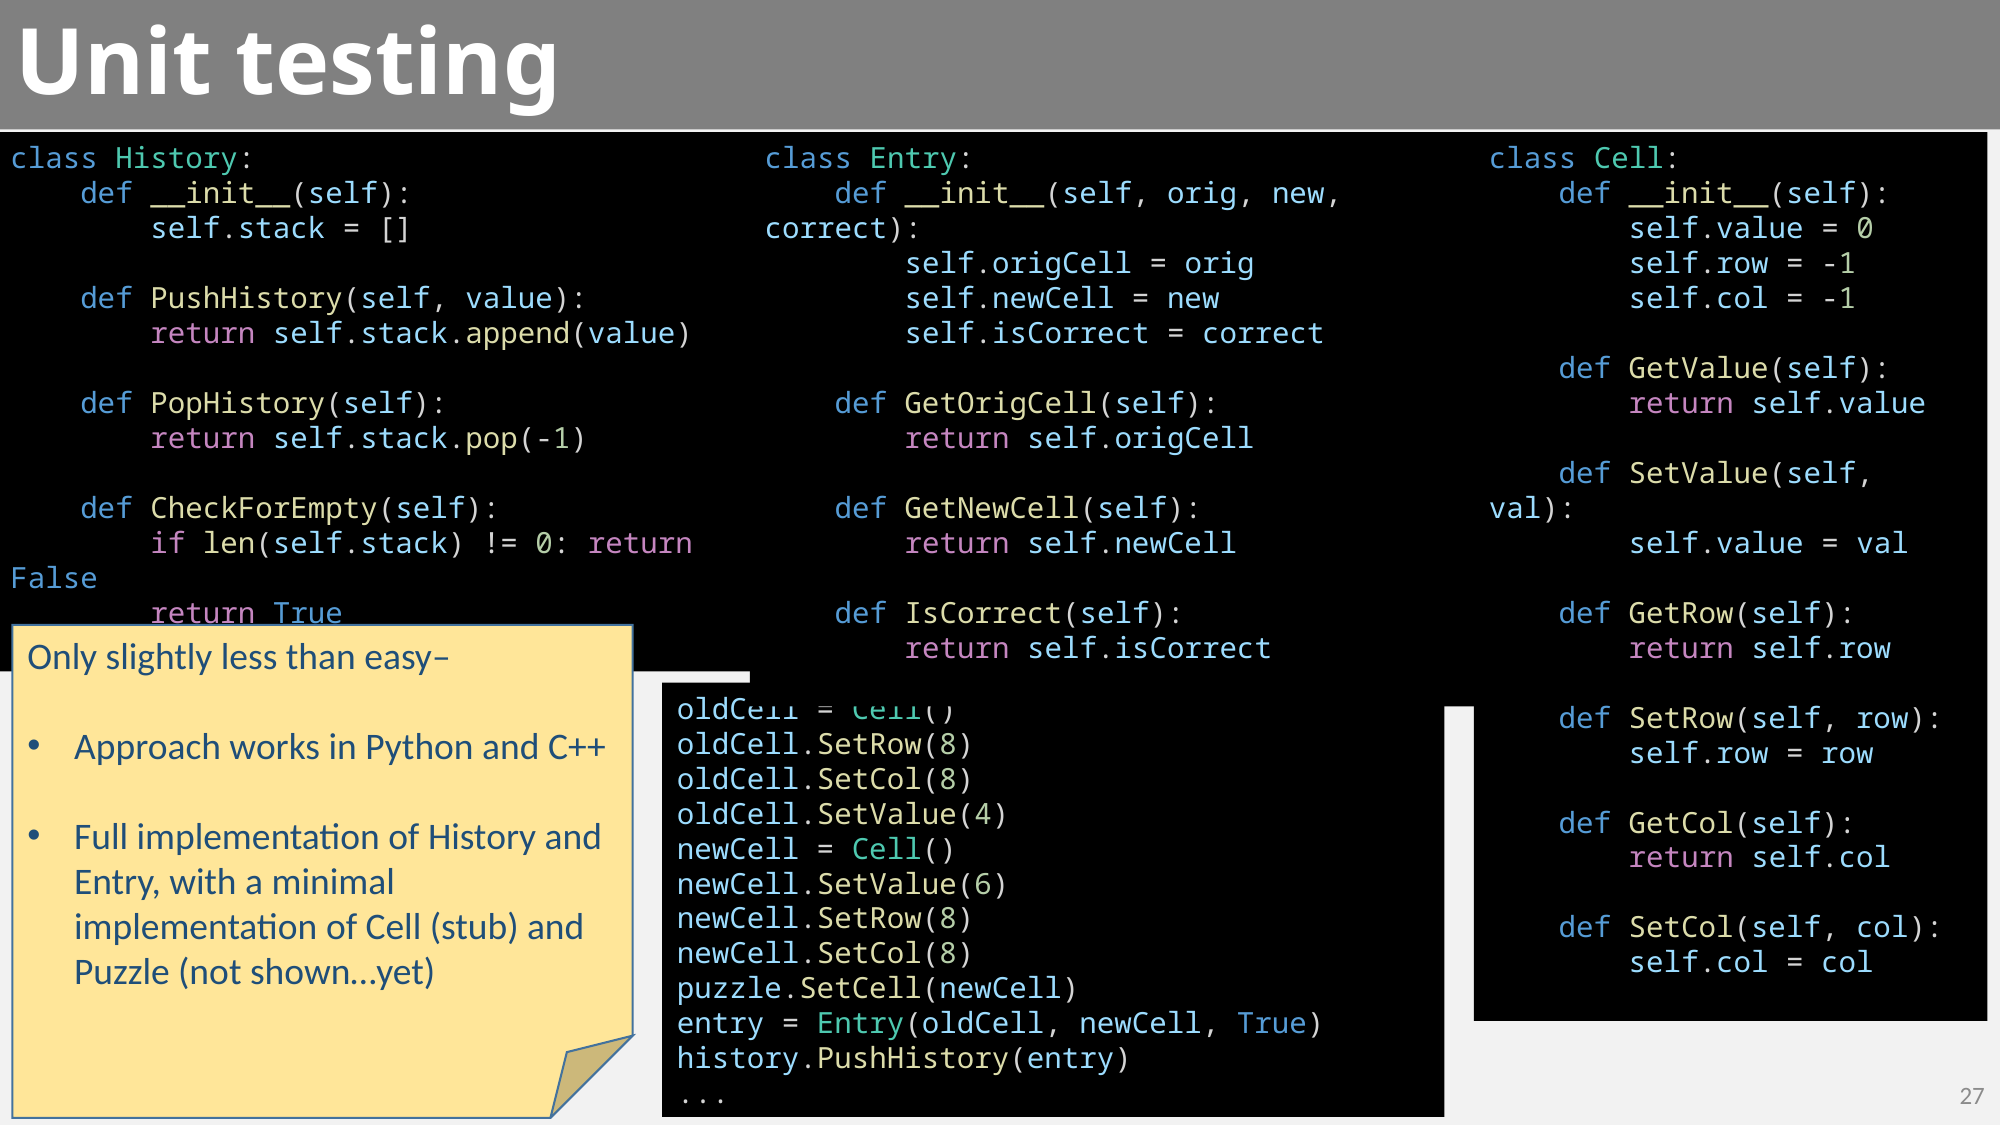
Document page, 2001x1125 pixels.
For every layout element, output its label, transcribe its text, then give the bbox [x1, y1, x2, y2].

slide_number 27 [1550, 1065, 2000, 1125]
text_box class Entry: def __init__(self, orig, new, correct): self.origCell = orig self.newCell = new self.isCorrect = correct def GetOrigCell(self): return self.origCell def GetNewCell(self): return self.newCell def IsCorrect(self): return self.isCorrect [749, 132, 1473, 707]
text_box oldCell = Cell() oldCell.SetRow(8) oldCell.SetCol(8) oldCell.SetValue(4) newCell = Cell() newCell.SetValue(6) newCell.SetRow(8) newCell.SetCol(8) puzzle.SetCell(newCell) entry = Entry(oldCell, newCell, True) history.PushHistory(entry) ... [662, 682, 1445, 1117]
text_box Only slightly less than easy– Approach works in Python and C++ Full implementation of History and Entry, with a minimal implementation of Cell (stub) and Puzzle (not shown…yet) [11, 623, 637, 1119]
text_box class Cell: def __init__(self): self.value = 0 self.row = -1 self.col = -1 def GetValue(self): return self.value def SetValue(self, val): self.value = val def GetRow(self): return self.row def SetRow(self, row): self.row = row def GetCol(self): return self.col def SetCol(self, col): self.col = col [1473, 132, 1988, 1021]
title Unit testing [0, 0, 2000, 130]
text_box class History: def __init__(self): self.stack = [] def PushHistory(self, value): return self.stack.append(value) def PopHistory(self): return self.stack.pop(-1) def CheckForEmpty(self): if len(self.stack) != 0: return False return True [0, 132, 749, 672]
